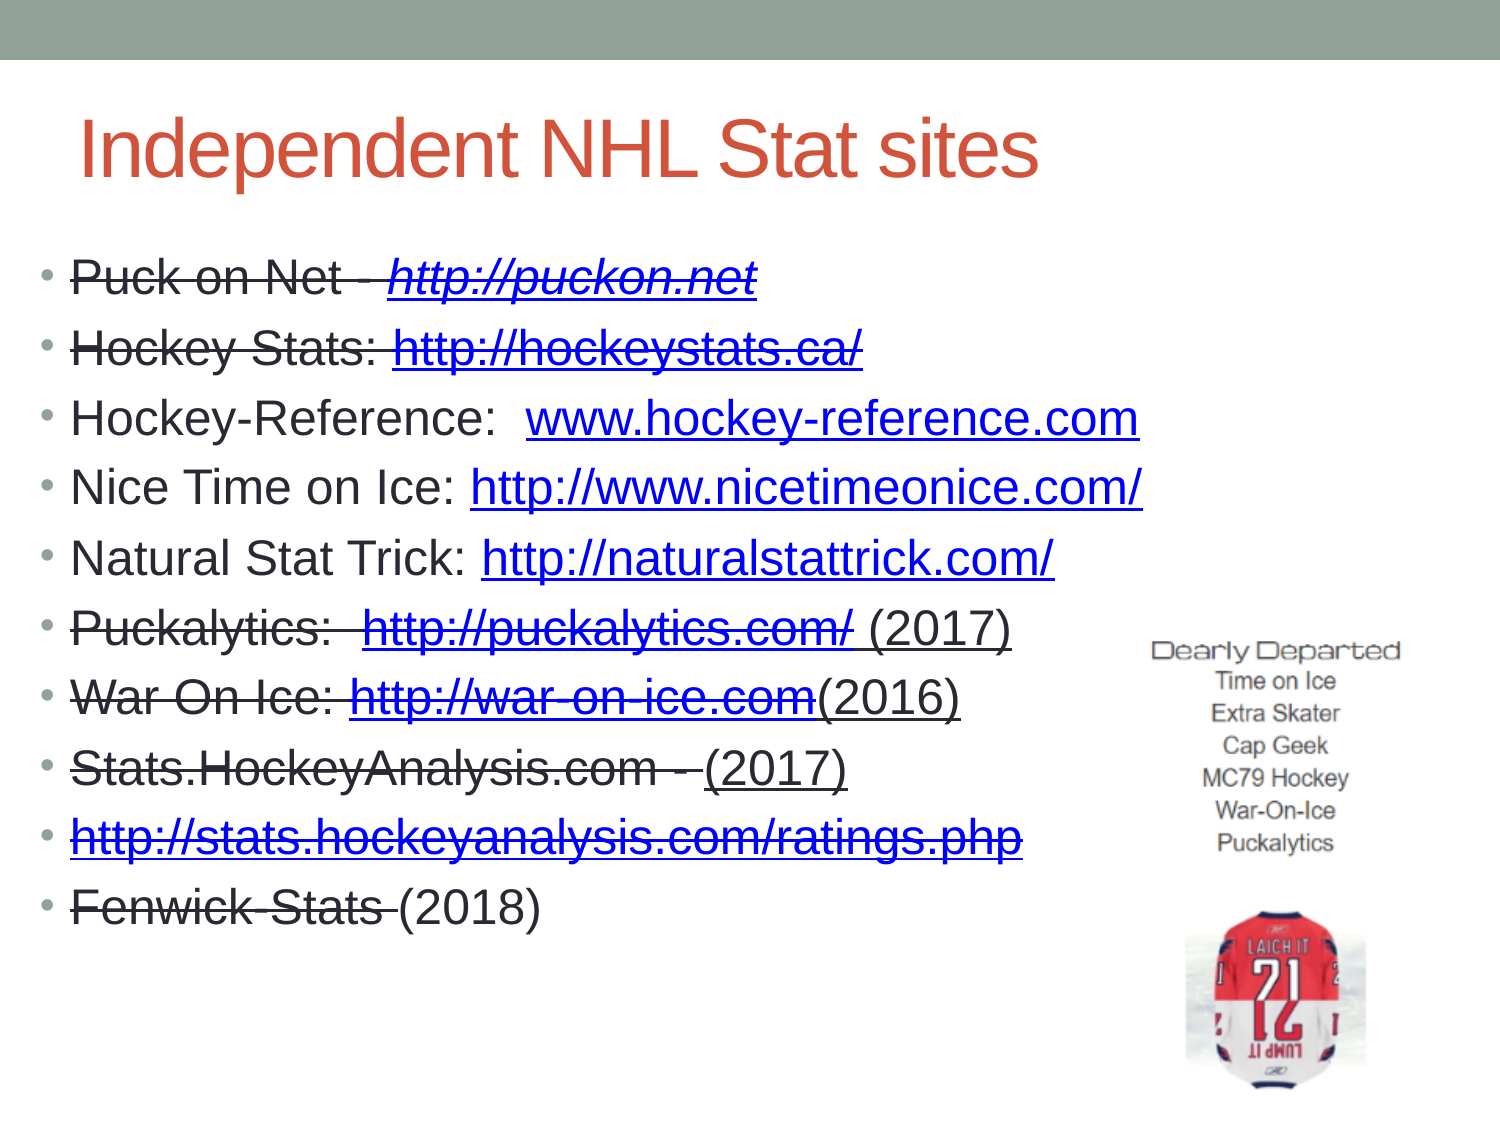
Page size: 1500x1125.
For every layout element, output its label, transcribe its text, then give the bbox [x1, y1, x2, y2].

list Puck on Net - http://puckon.net Hockey Stats: http://hockeystats.ca/ Hockey-Reference: www.hockey-reference.com Nice Time on Ice: http://www.nicetimeonice.com/ Natural Stat Trick: http://naturalstattrick.com/ Puckalytics: http://puckalytics.com/ (2017) War On Ice: http://war-on-ice.com(2016) Stats.HockeyAnalysis.com - (2017) http://stats.hockeyanalysis.com/ratings.php Fenwick-Stats (2018) [24, 237, 1375, 1038]
picture [1137, 615, 1426, 1113]
title Independent NHL Stat sites [62, 62, 1413, 225]
